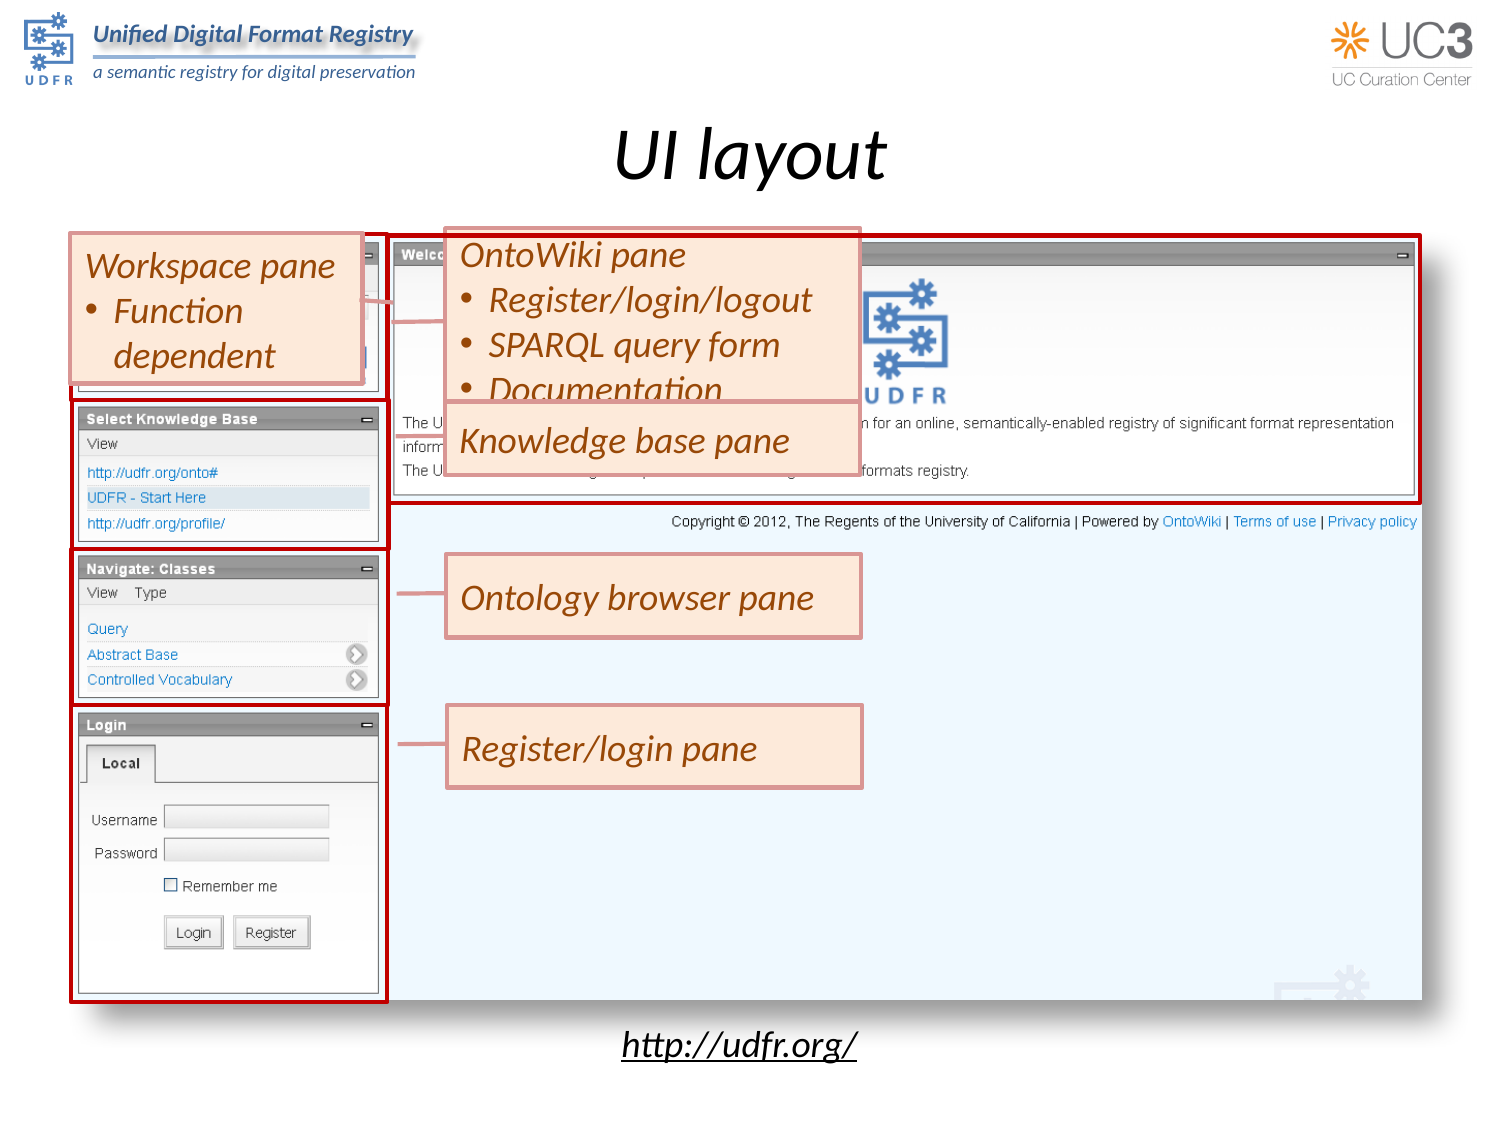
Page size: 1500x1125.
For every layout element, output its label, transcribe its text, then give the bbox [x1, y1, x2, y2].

picture [1325, 16, 1477, 90]
text_box OntoWiki pane Register/login/logout SPARQL query form Documentation Session reset [443, 226, 862, 233]
picture [74, 237, 1422, 1001]
text_box http://udfr.org/ [312, 1012, 1175, 1073]
picture [24, 12, 132, 88]
text_box Workspace pane Function dependent [68, 231, 365, 386]
title UI layout [75, 87, 1425, 213]
